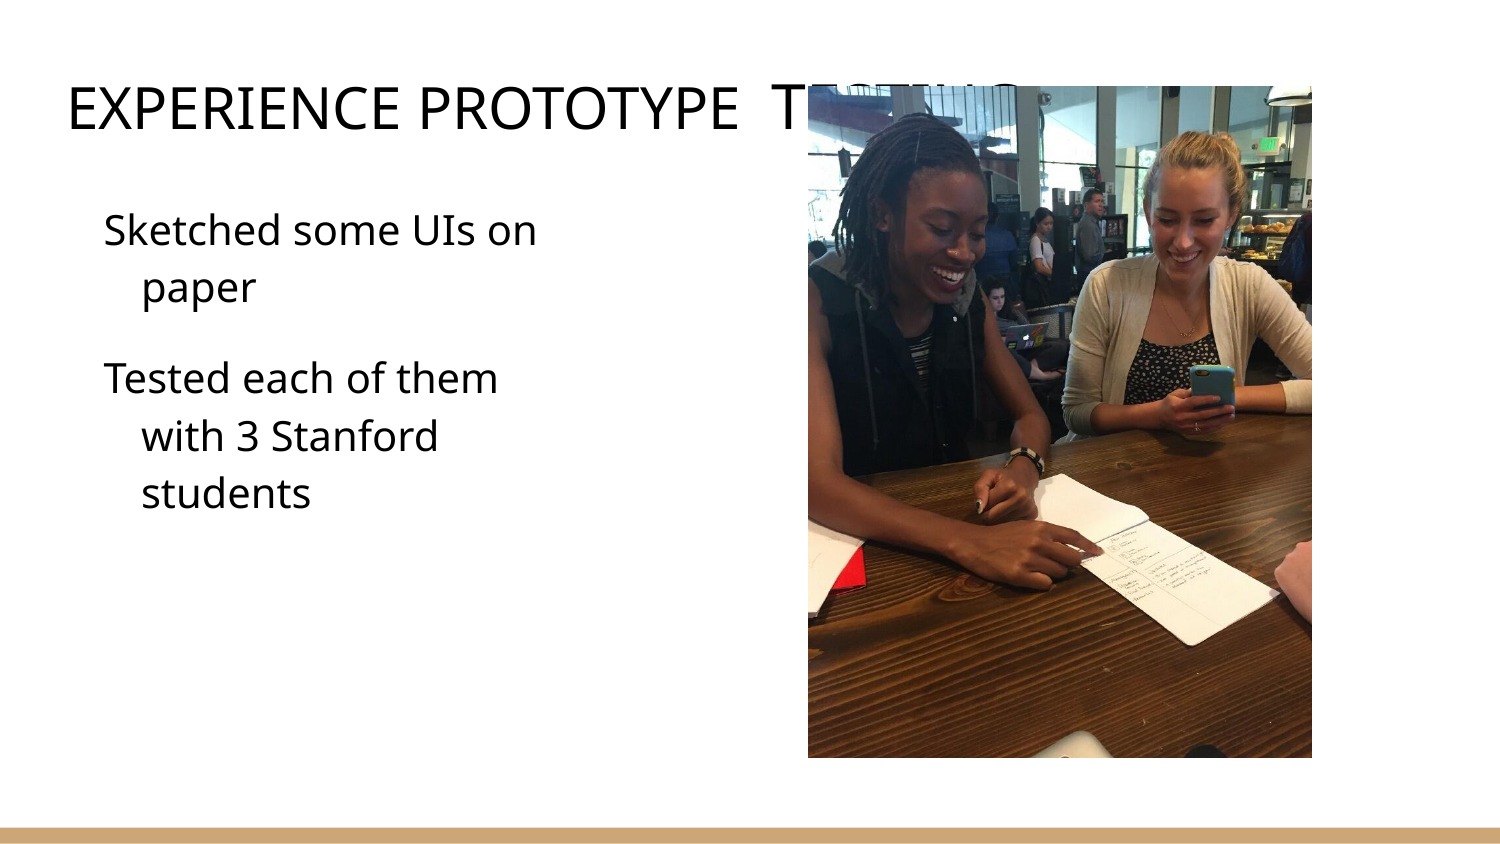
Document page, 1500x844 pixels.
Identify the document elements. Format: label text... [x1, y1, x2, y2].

list Sketched some UIs on paper Tested each of them with 3 Stanford students [51, 181, 596, 752]
title EXPERIENCE PROTOTYPE TESTING [51, 51, 1449, 189]
picture [807, 85, 1312, 758]
